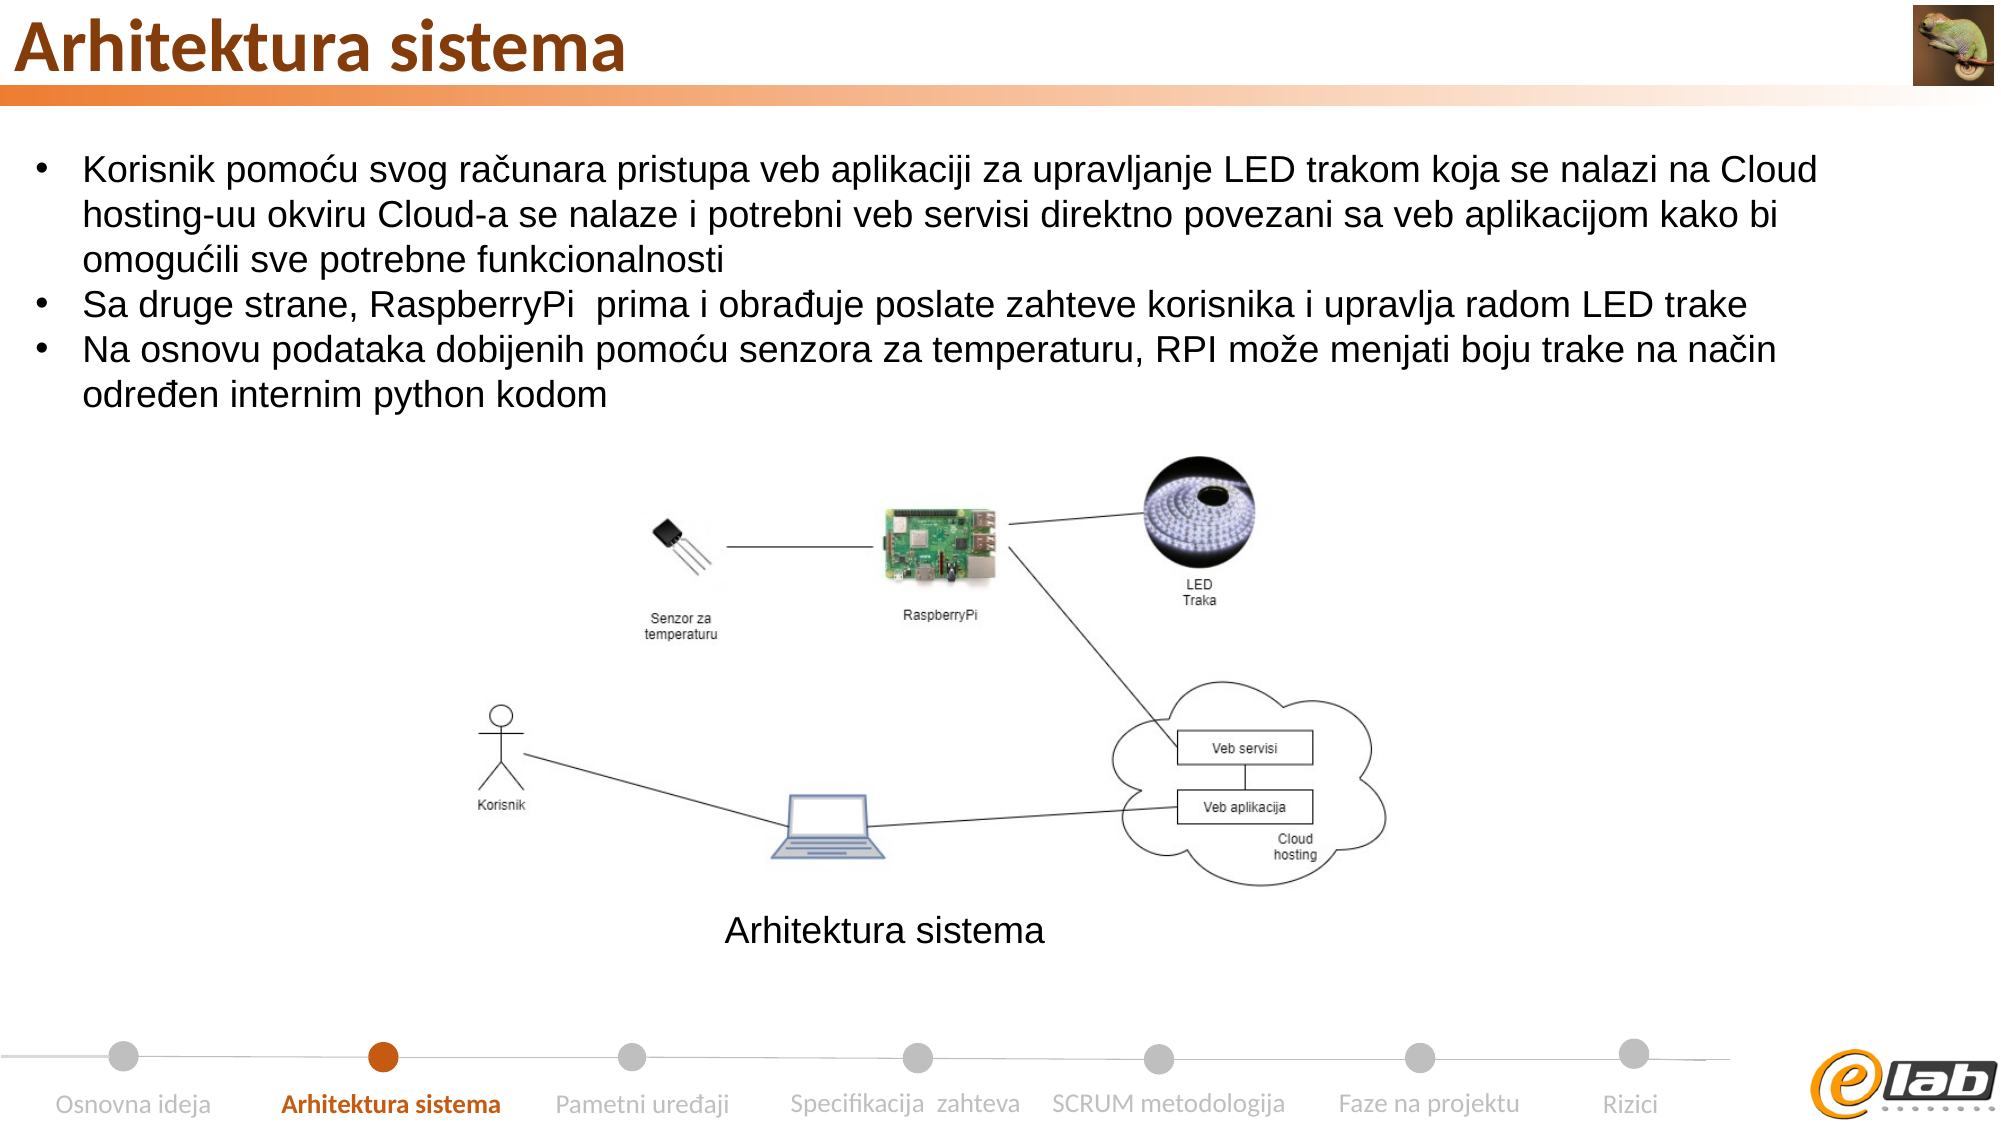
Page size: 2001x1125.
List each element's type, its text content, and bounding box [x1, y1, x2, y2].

text_box Arhitektura sistema [709, 899, 1060, 959]
text_box [903, 1060, 932, 1073]
text_box [1406, 1060, 1435, 1073]
text_box [369, 1042, 398, 1072]
text_box SCRUM metodologija [999, 1076, 1260, 1125]
text_box Faze na projektu [1260, 1076, 1599, 1125]
text_box Arhitektura sistema [0, 0, 1249, 154]
text_box Osnovna ideja [0, 1077, 221, 1125]
text_box [109, 1042, 138, 1071]
text_box Pametni uređaji [532, 1077, 736, 1125]
text_box [1619, 1039, 1649, 1059]
text_box Arhitektura sistema [221, 1077, 532, 1125]
text_box Rizici [1461, 1077, 1800, 1125]
picture [477, 456, 1398, 898]
text_box [1621, 1060, 1647, 1068]
picture [1810, 1049, 1999, 1120]
text_box [903, 1043, 932, 1057]
text_box [1144, 1045, 1174, 1074]
picture [1913, 5, 1994, 86]
text_box [617, 1042, 647, 1072]
text_box [1249, 84, 2000, 107]
text_box Korisnik pomoću svog računara pristupa veb aplikaciji za upravljanje LED trakom koja se nalazi na Cloud hosting-uu okviru Cloud-a se nalaze i potrebni veb servisi direktno povezani sa veb aplikacijom kako bi omogućili sve potrebne funkcionalnosti Sa druge strane, RaspberryPi prima i obrađuje poslate zahteve korisnika i upravlja radom LED trake Na osnovu podataka dobijenih pomoću senzora za temperaturu, RPI može menjati boju trake na način određen internim python kodom [20, 137, 1914, 423]
text_box Specifikacija zahteva [736, 1076, 999, 1125]
text_box [1405, 1043, 1435, 1059]
